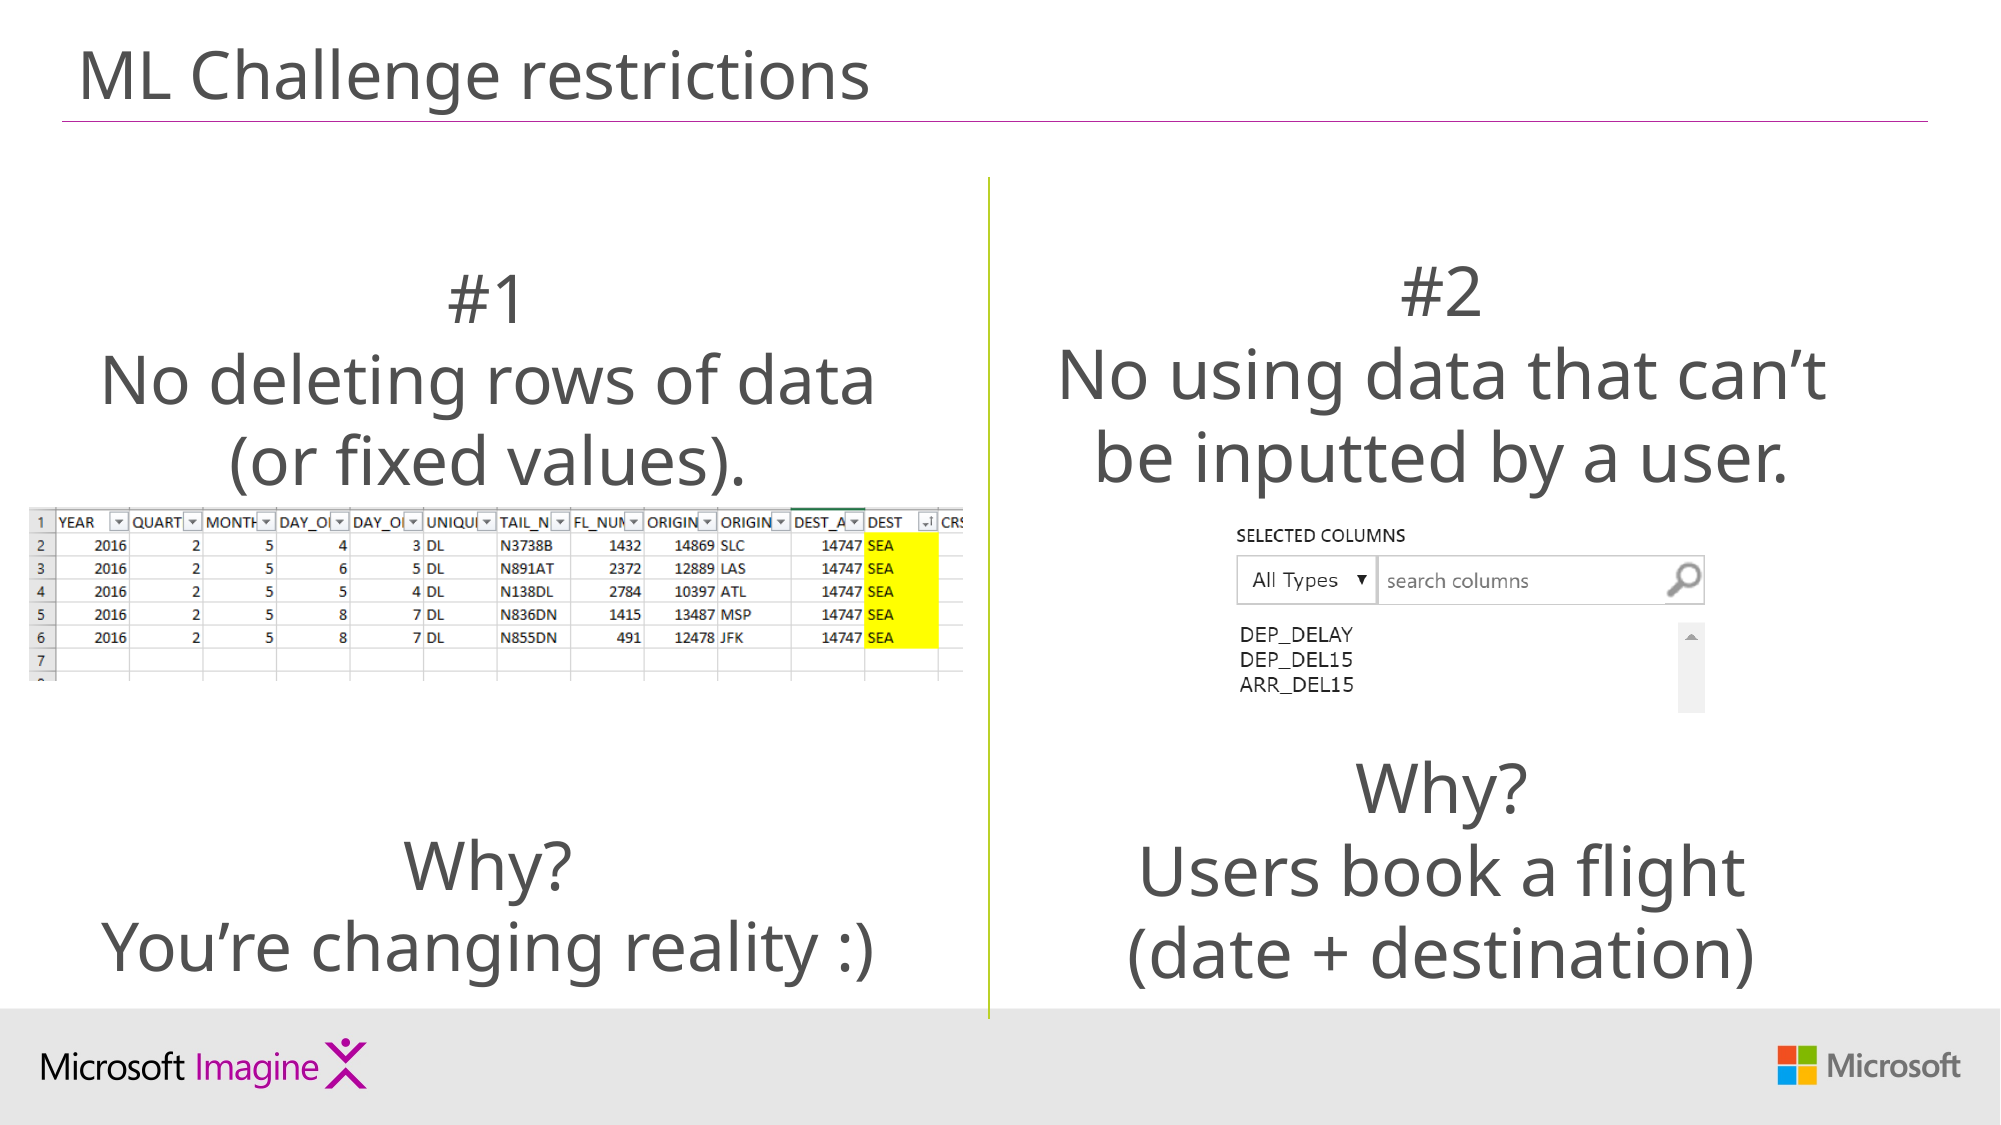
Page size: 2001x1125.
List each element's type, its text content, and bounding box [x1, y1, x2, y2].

picture [0, 0, 2001, 1125]
text_box #1 No deleting rows of data (or fixed values). Why? You’re changing reality :) [78, 208, 899, 507]
text_box #2 No using data that can’t be inputted by a user. Why? Users book a flight (date + destination) [1031, 208, 1853, 1033]
title ML Challenge restrictions [62, 34, 1788, 122]
text_box #1 No deleting rows of data (or fixed values). Why? You’re changing reality :) [78, 681, 899, 1033]
